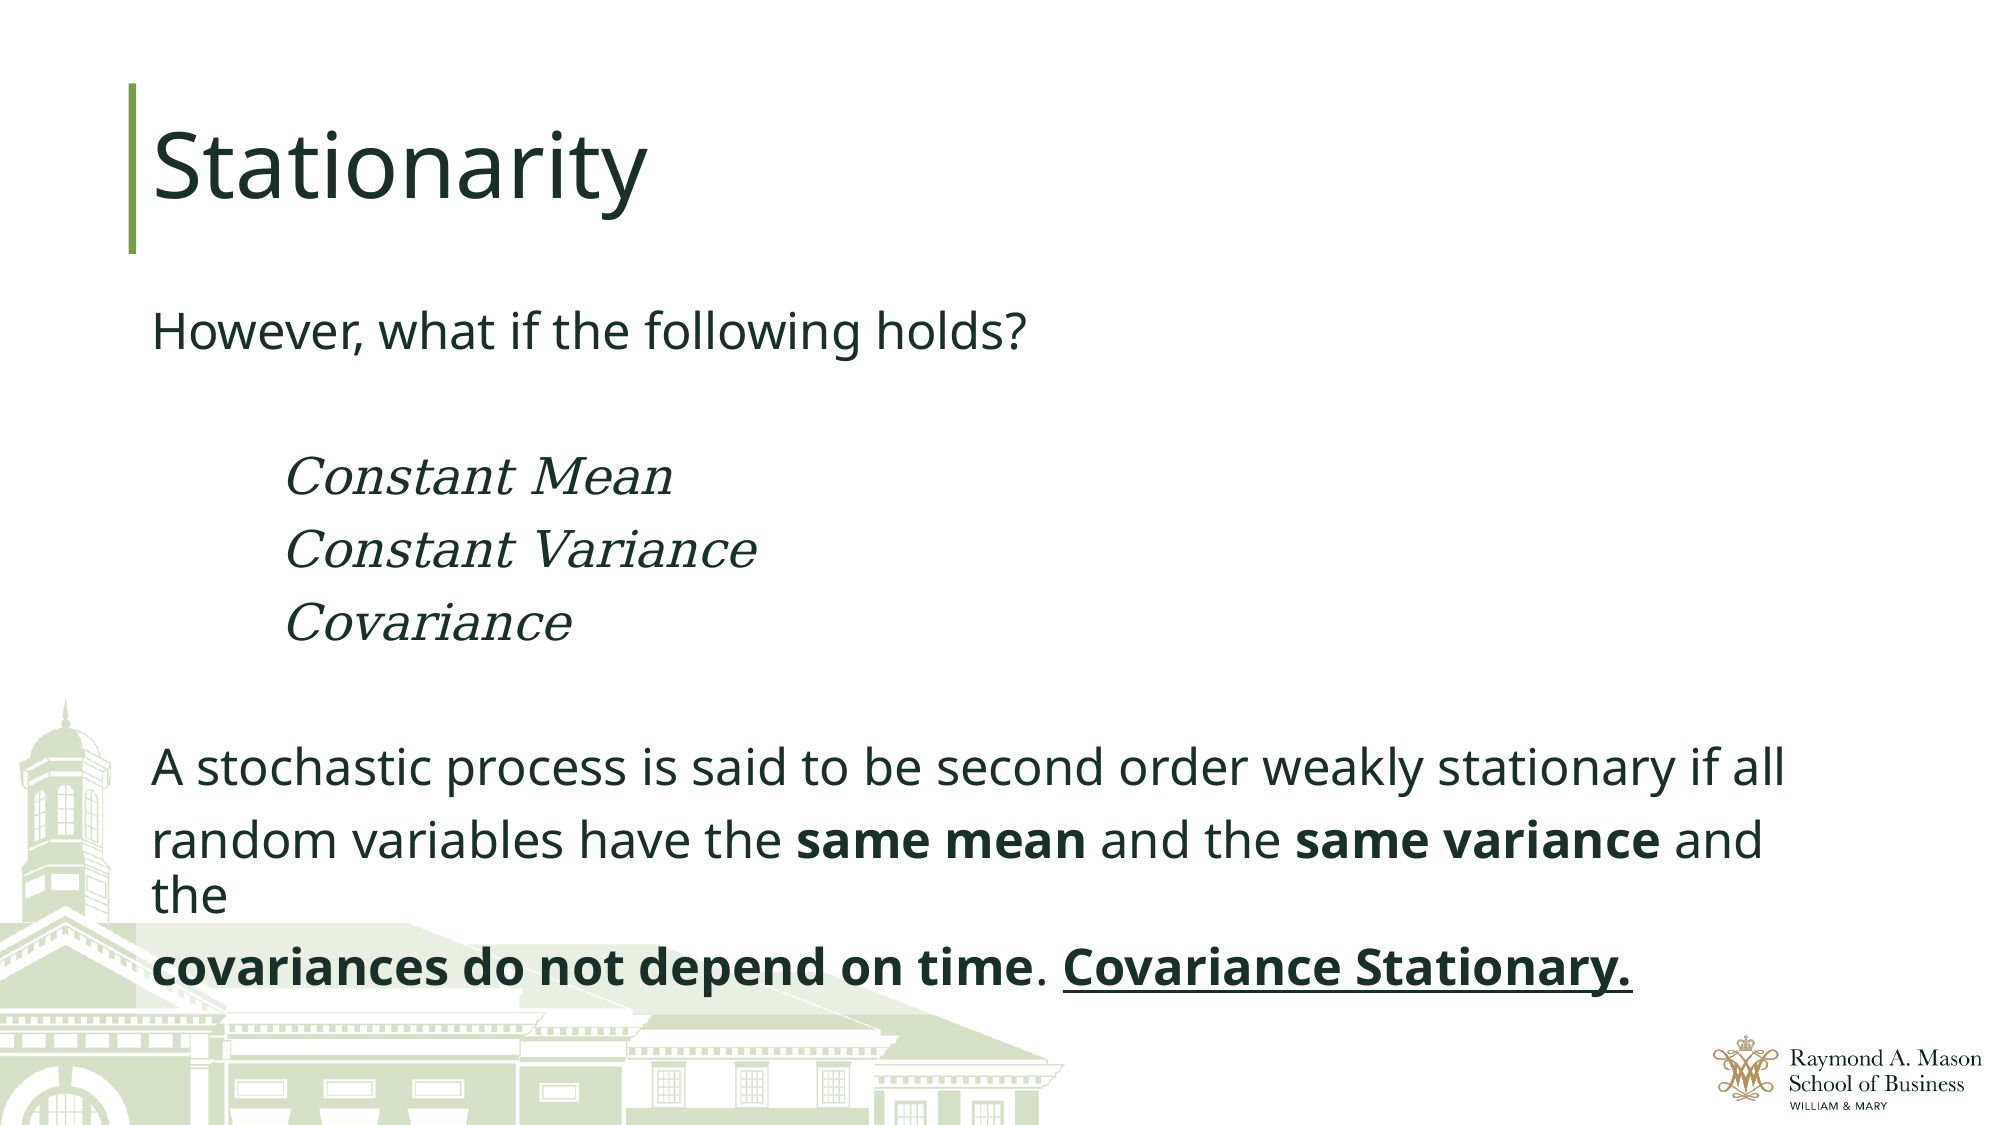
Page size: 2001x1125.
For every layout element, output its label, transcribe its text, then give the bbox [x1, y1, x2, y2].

title Stationarity [137, 59, 1863, 278]
picture [0, 697, 1065, 1125]
picture [1713, 1035, 1982, 1110]
